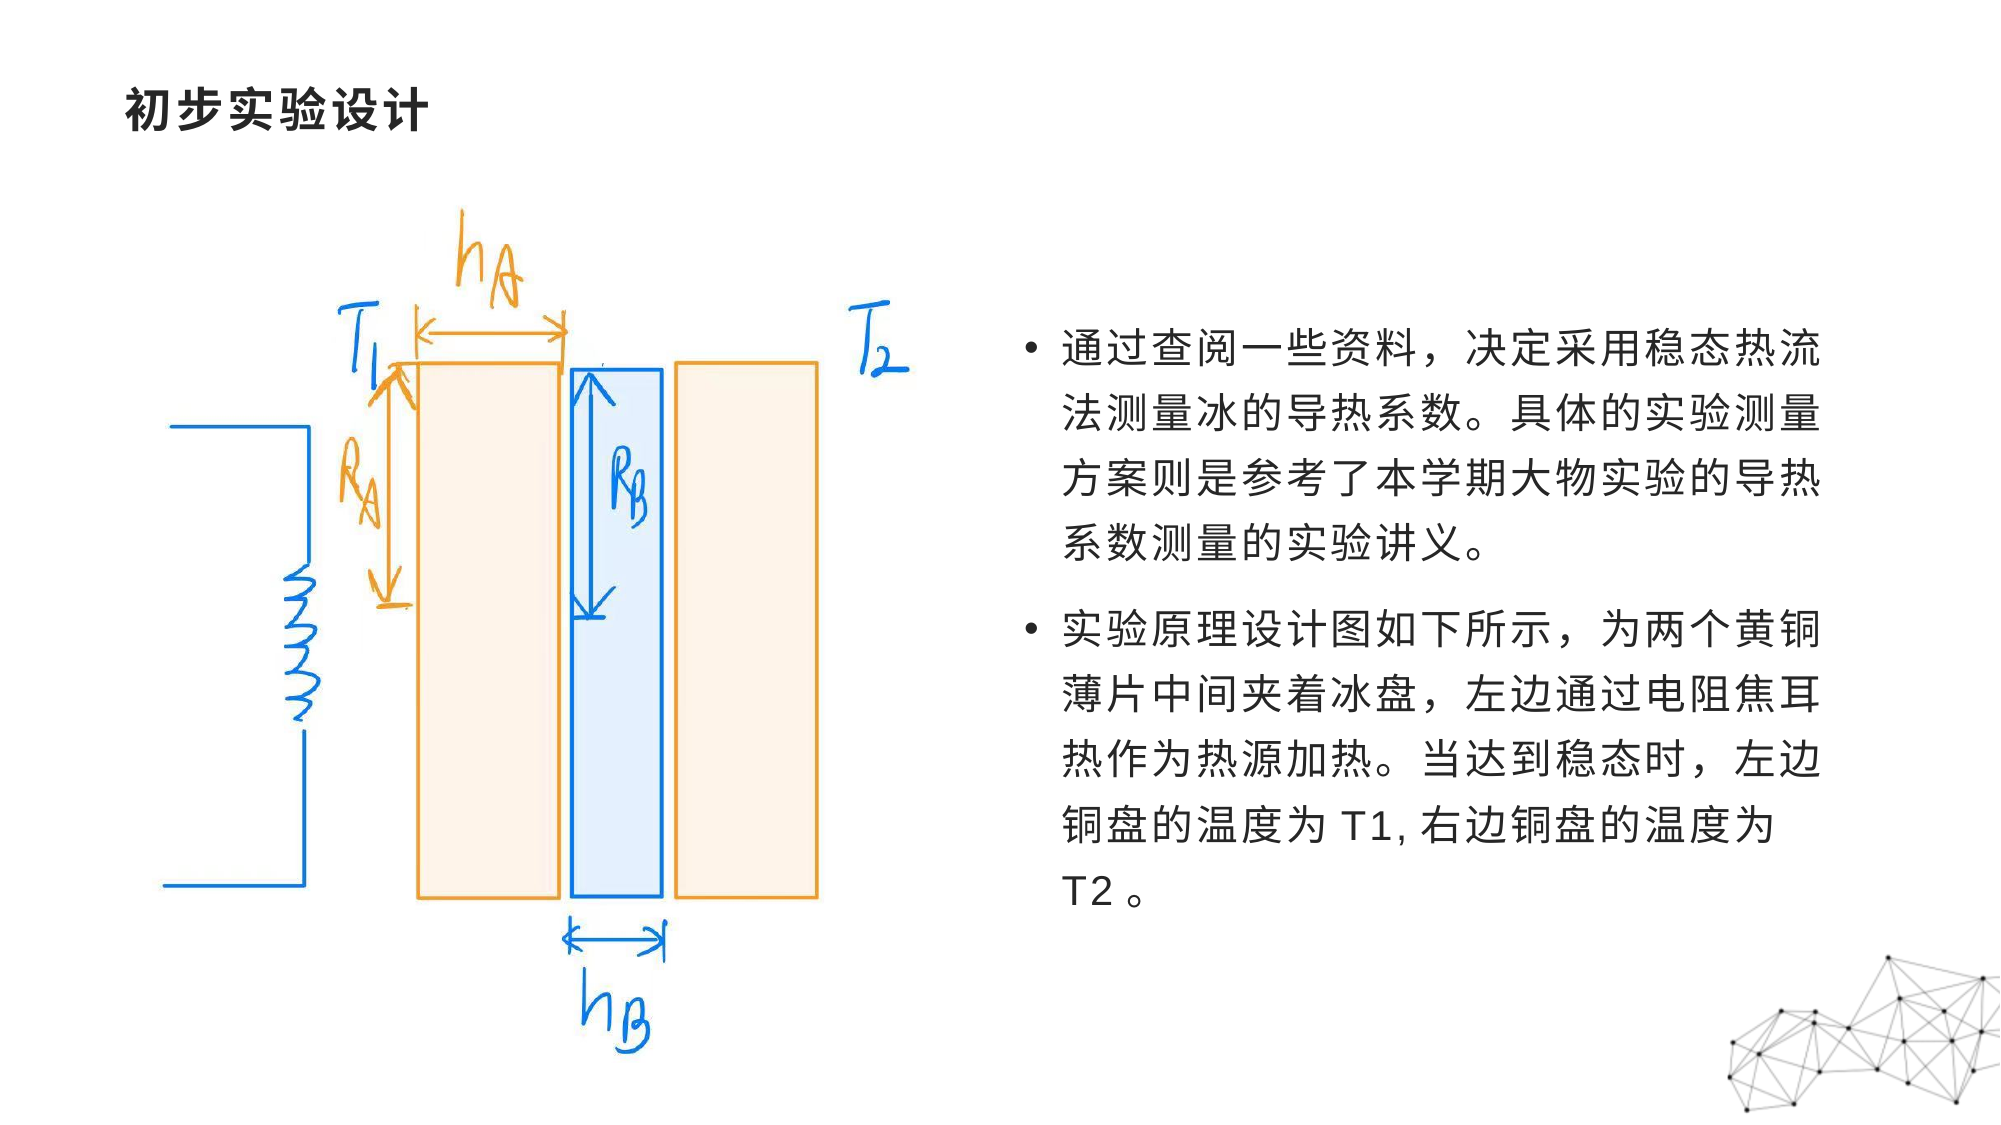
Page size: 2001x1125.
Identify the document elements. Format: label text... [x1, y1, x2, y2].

list 通过查阅一些资料，决定采用稳态热流法测量冰的导热系数。具体的实验测量方案则是参考了本学期大物实验的导热系数测量的实验讲义。 实验原理设计图如下所示，为两个黄铜薄片中间夹着冰盘，左边通过电阻焦耳热作为热源加热。当达到稳态时，左边铜盘的温度为T1,右边铜盘的温度为T2。 [1009, 299, 1877, 964]
picture [125, 178, 949, 1063]
picture [1728, 949, 2000, 1124]
title 初步实验设计 [109, 72, 1891, 146]
